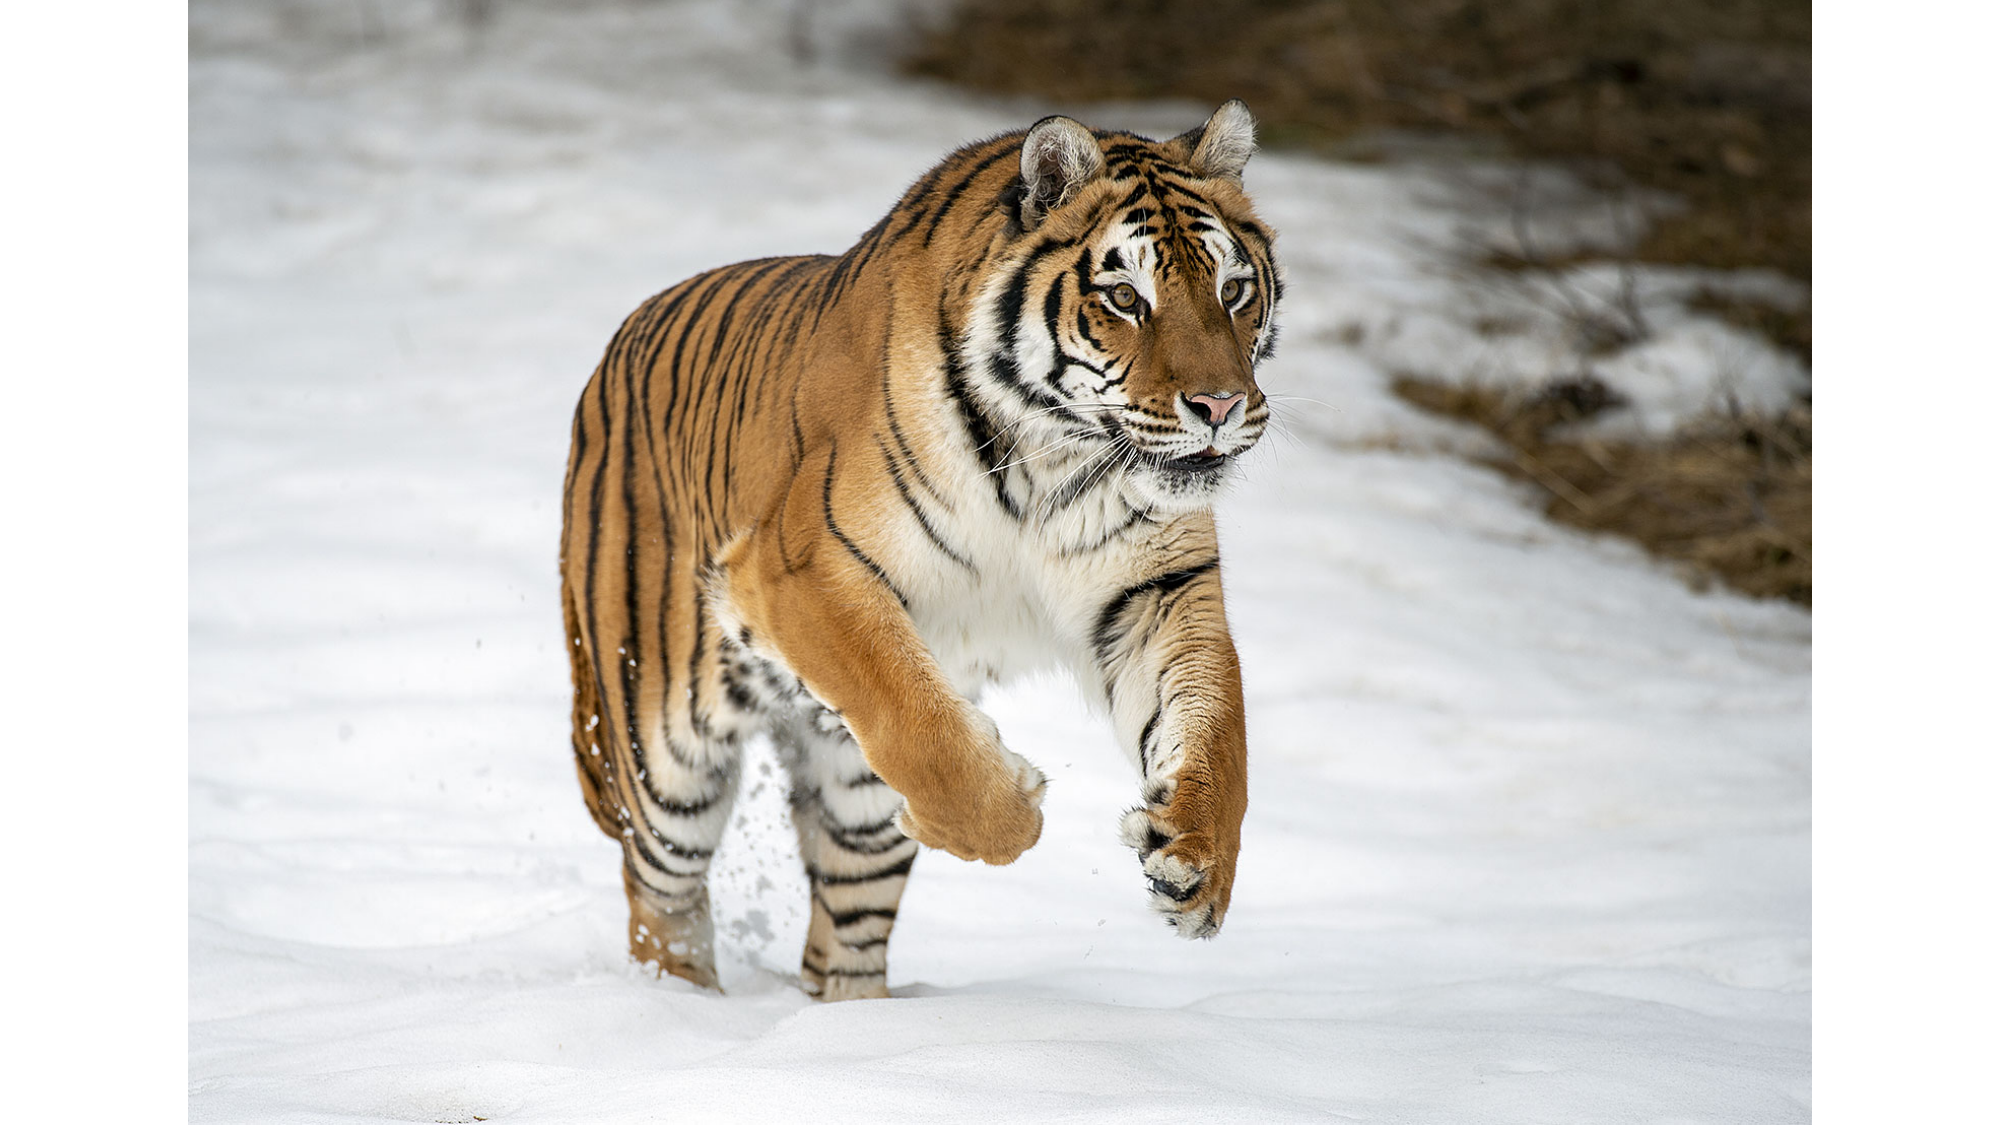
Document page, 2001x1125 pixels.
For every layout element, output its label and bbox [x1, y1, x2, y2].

picture [188, 0, 1812, 1125]
